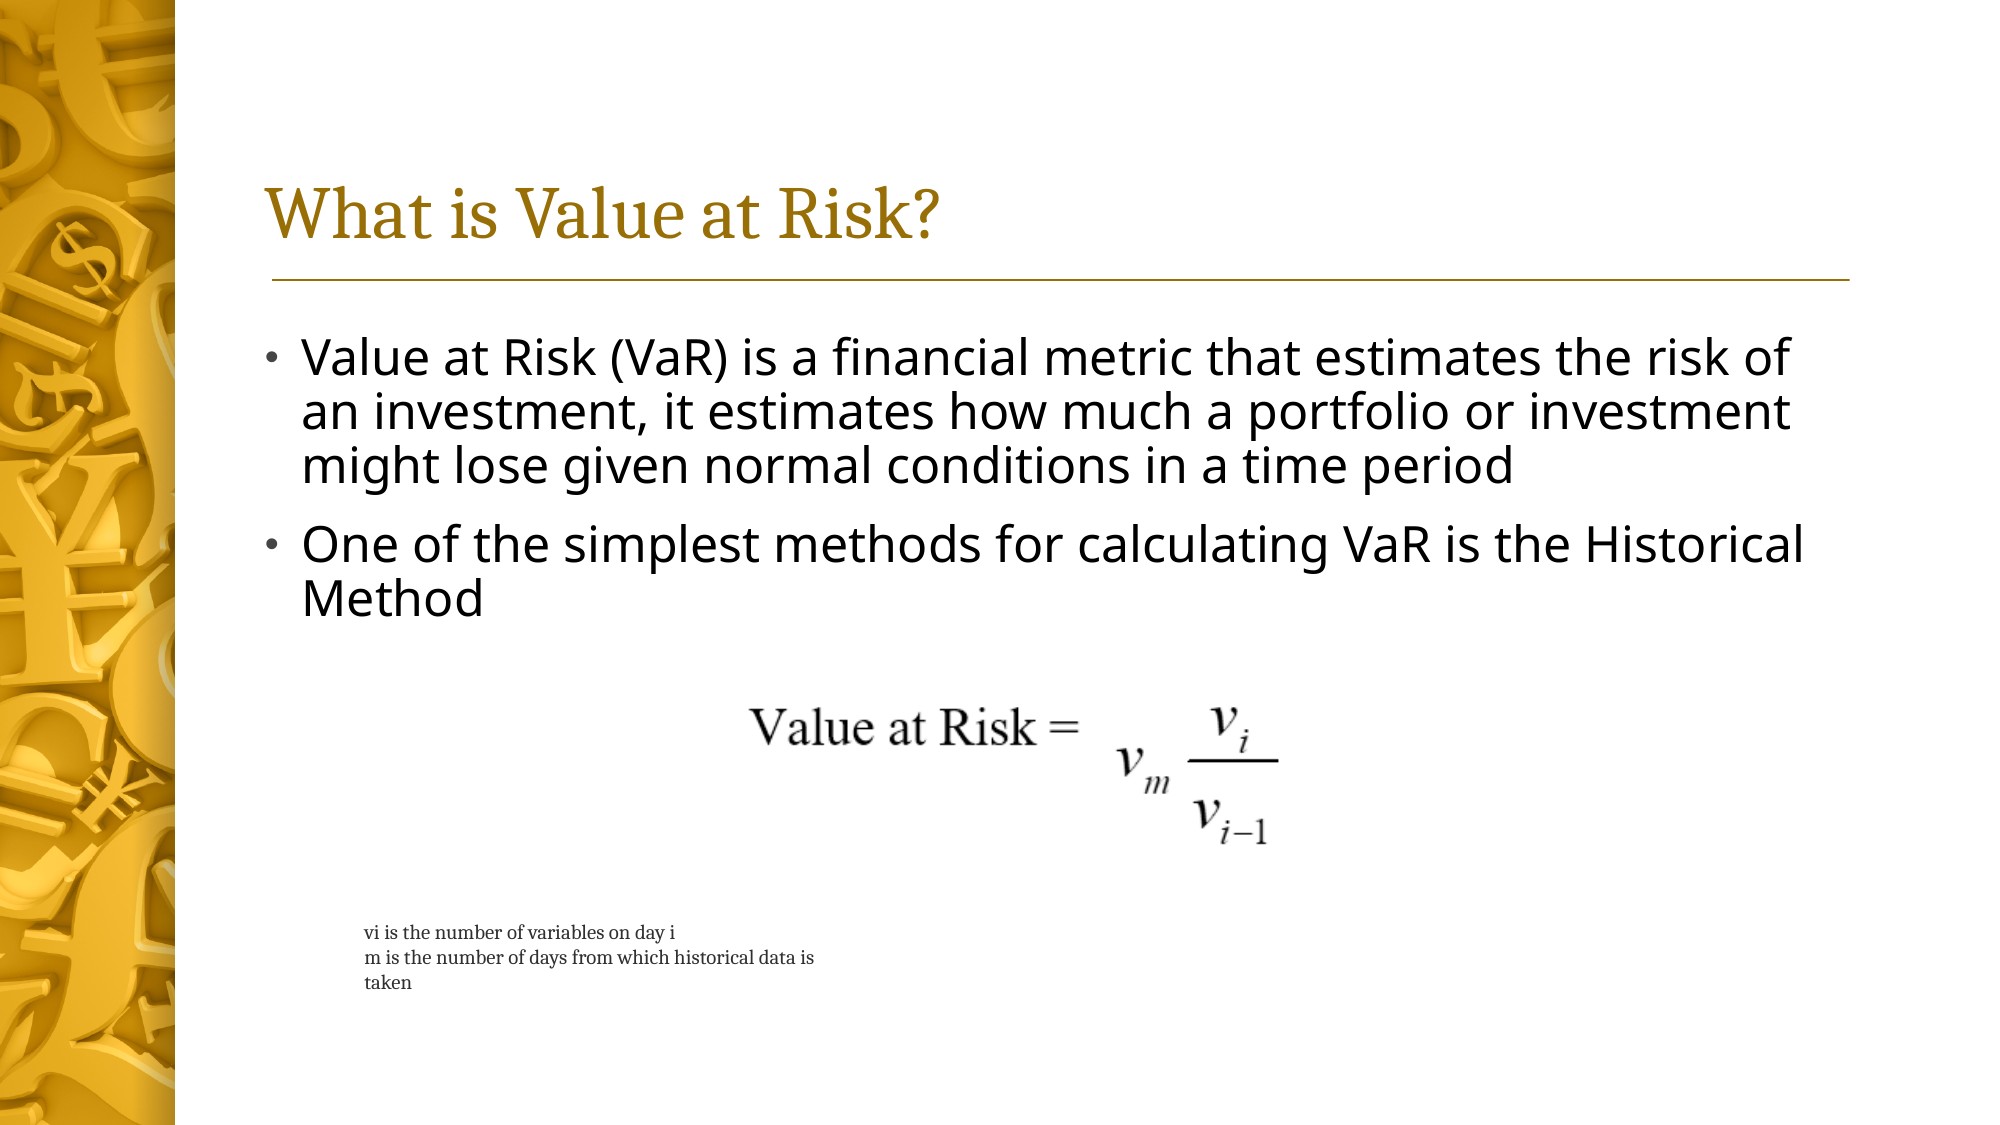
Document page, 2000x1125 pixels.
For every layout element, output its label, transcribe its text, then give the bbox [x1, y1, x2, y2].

picture [0, 0, 175, 1125]
picture [724, 662, 1321, 871]
text_box vi is the number of variables on day i m is the number of days from which historical data is taken [349, 911, 881, 1001]
title What is Value at Risk? [249, 62, 1863, 263]
text_box One of the simplest methods for calculating VaR is the Historical Method [249, 512, 1863, 750]
list Value at Risk (VaR) is a financial metric that estimates the risk of an investment, it estimates how much a portfolio or investment might lose given normal conditions in a time period [249, 324, 1863, 512]
